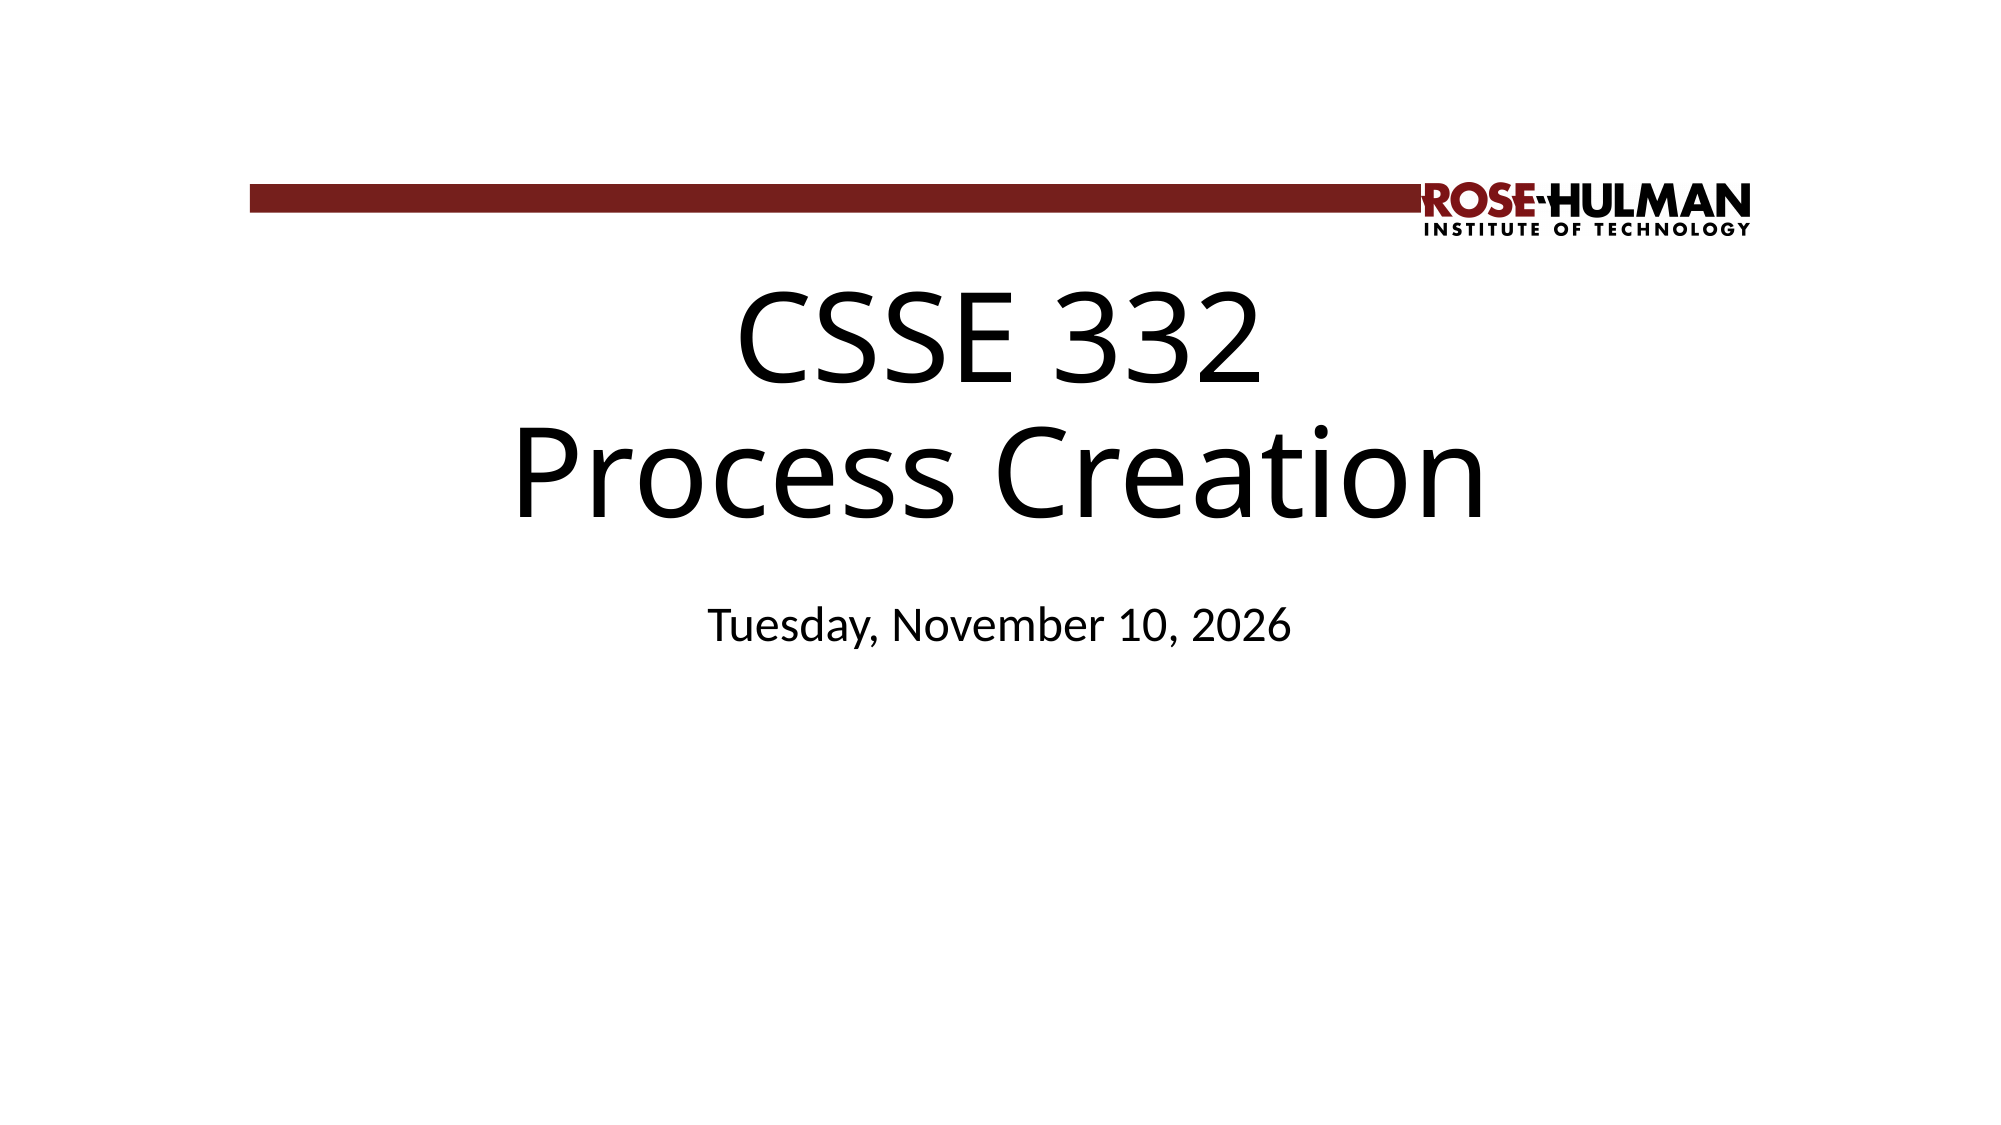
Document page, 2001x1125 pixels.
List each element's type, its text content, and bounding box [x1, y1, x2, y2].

title CSSE 332 Process Creation [204, 160, 1796, 553]
subtitle Monday, December 10, 2018 [249, 590, 1750, 863]
